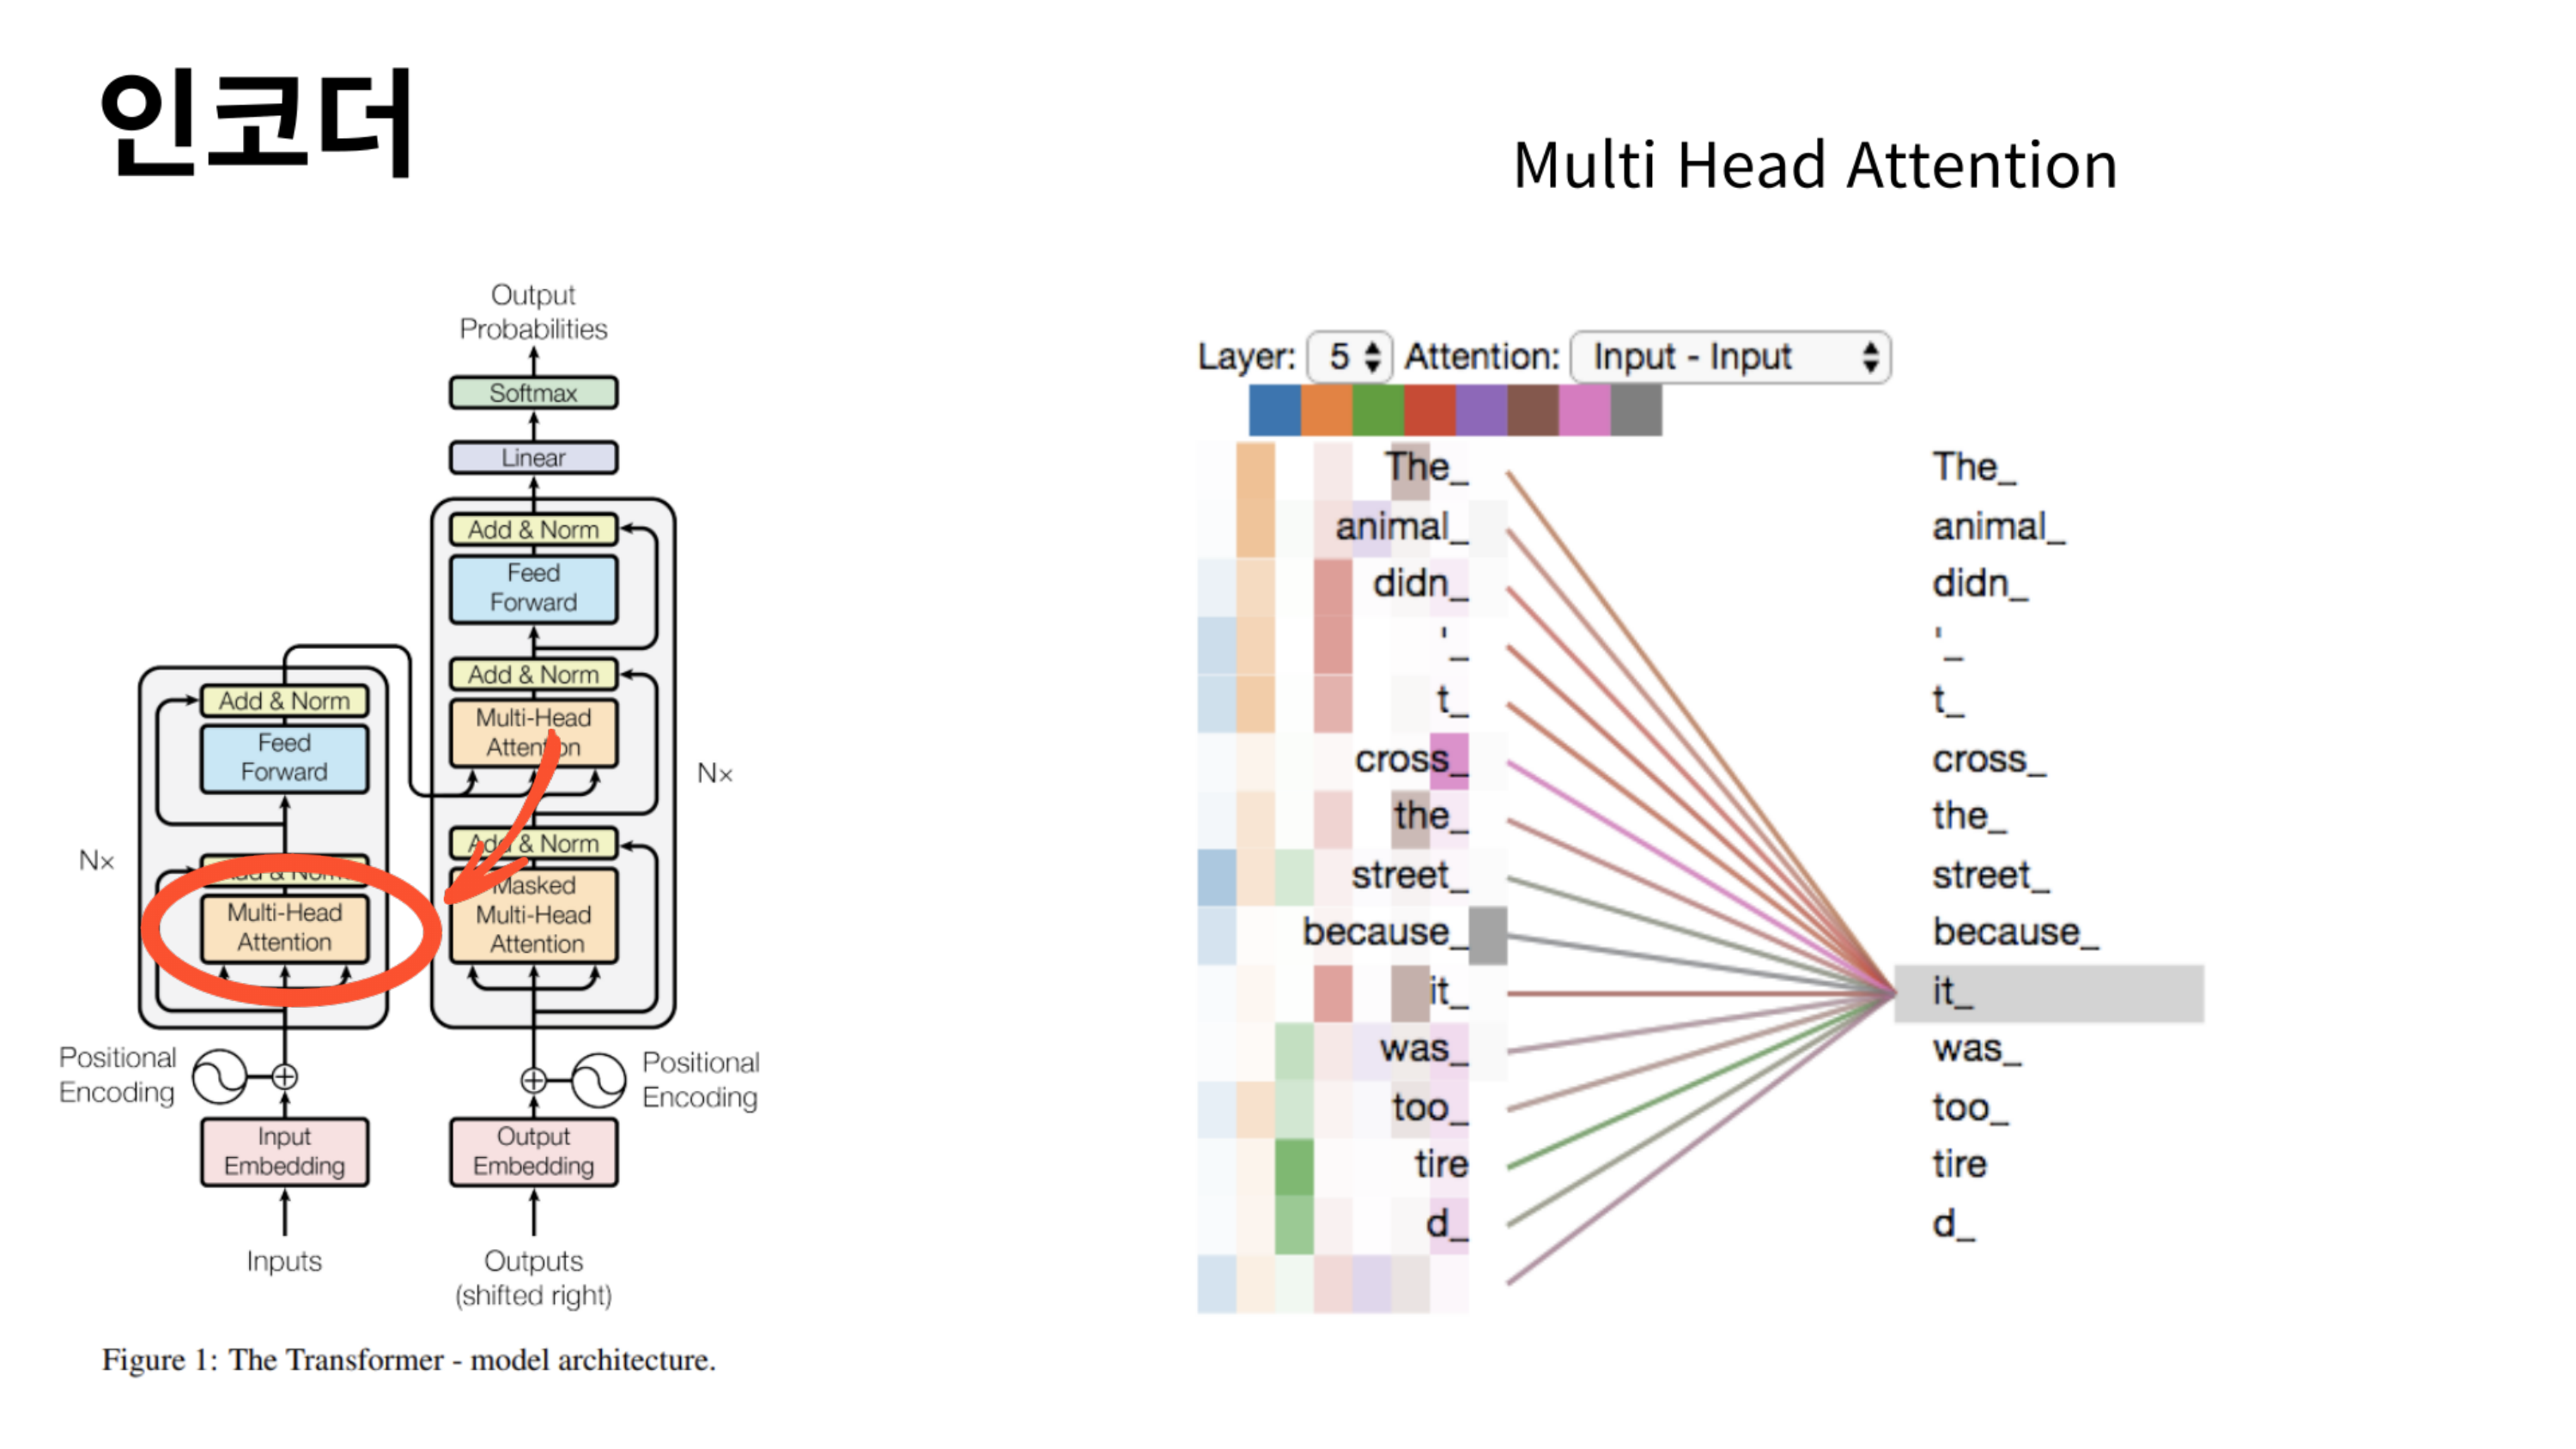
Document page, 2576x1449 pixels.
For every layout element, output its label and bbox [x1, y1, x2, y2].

picture [56, 0, 534, 244]
text_box [444, 727, 560, 906]
text_box [0, 244, 841, 1405]
picture [1489, 97, 2172, 270]
text_box [1140, 323, 2275, 1335]
text_box [137, 837, 446, 1023]
